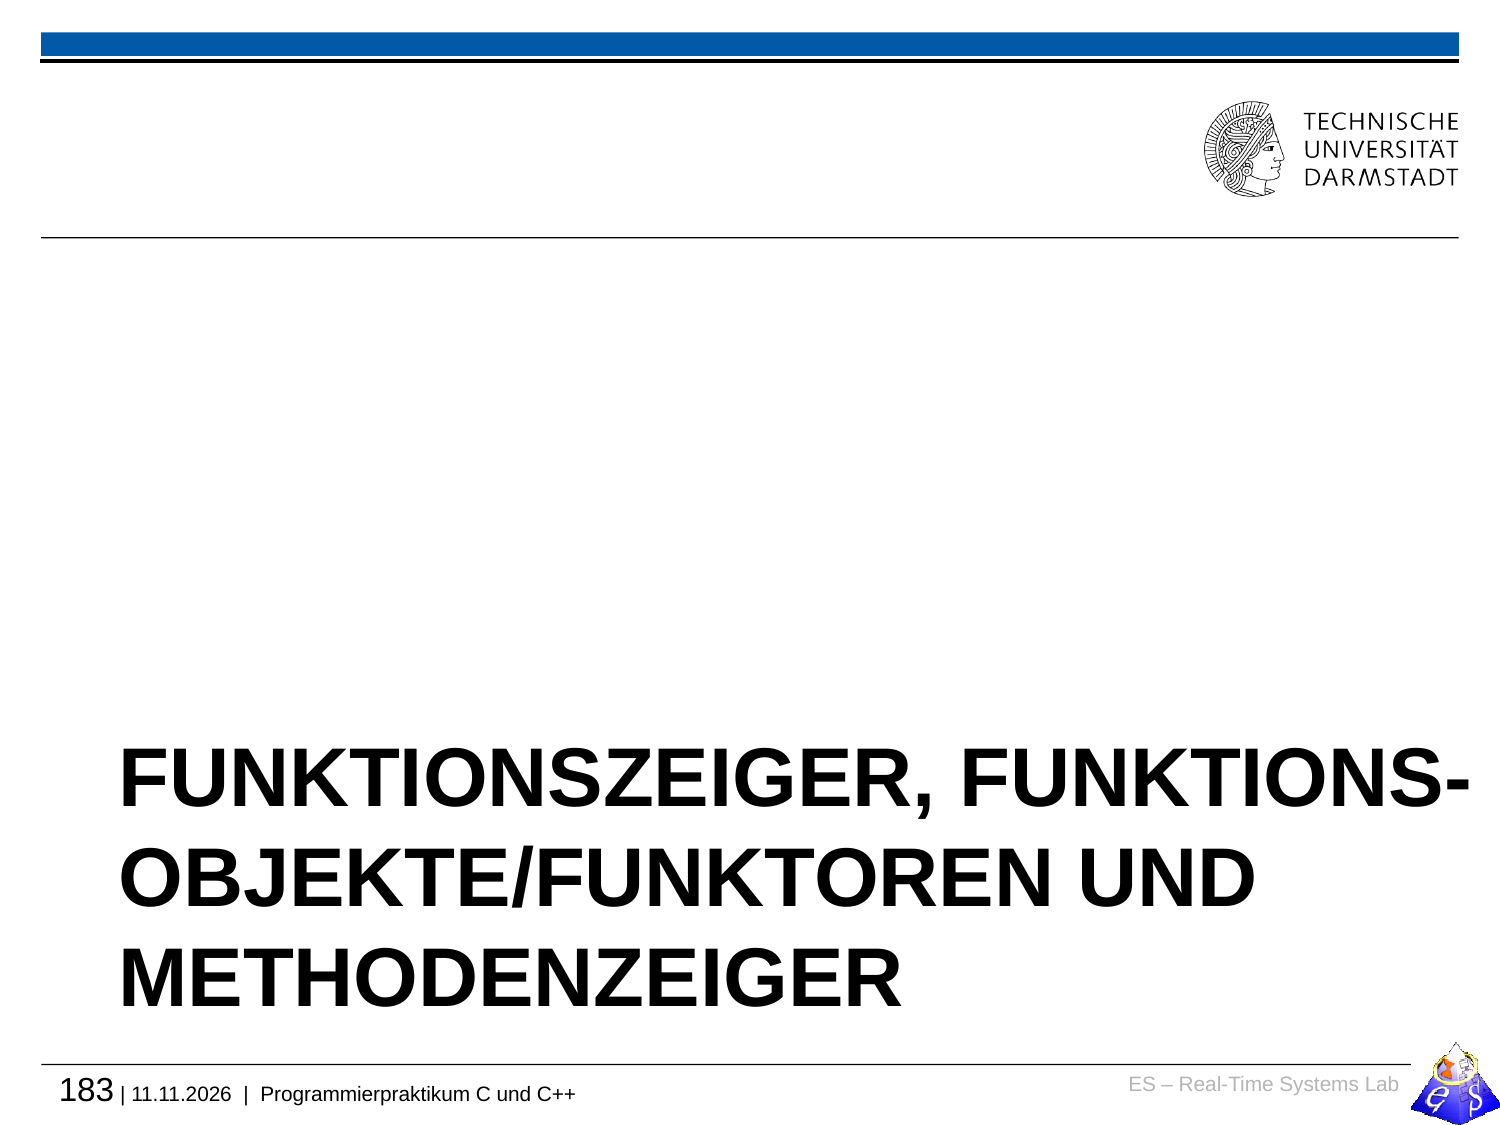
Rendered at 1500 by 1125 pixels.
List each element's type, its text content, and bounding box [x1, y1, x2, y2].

picture [1411, 1041, 1500, 1125]
title FunktionsZeiger, Funktions-objekte/Funktoren und Methodenzeiger [118, 722, 1483, 947]
picture [1175, 84, 1483, 214]
